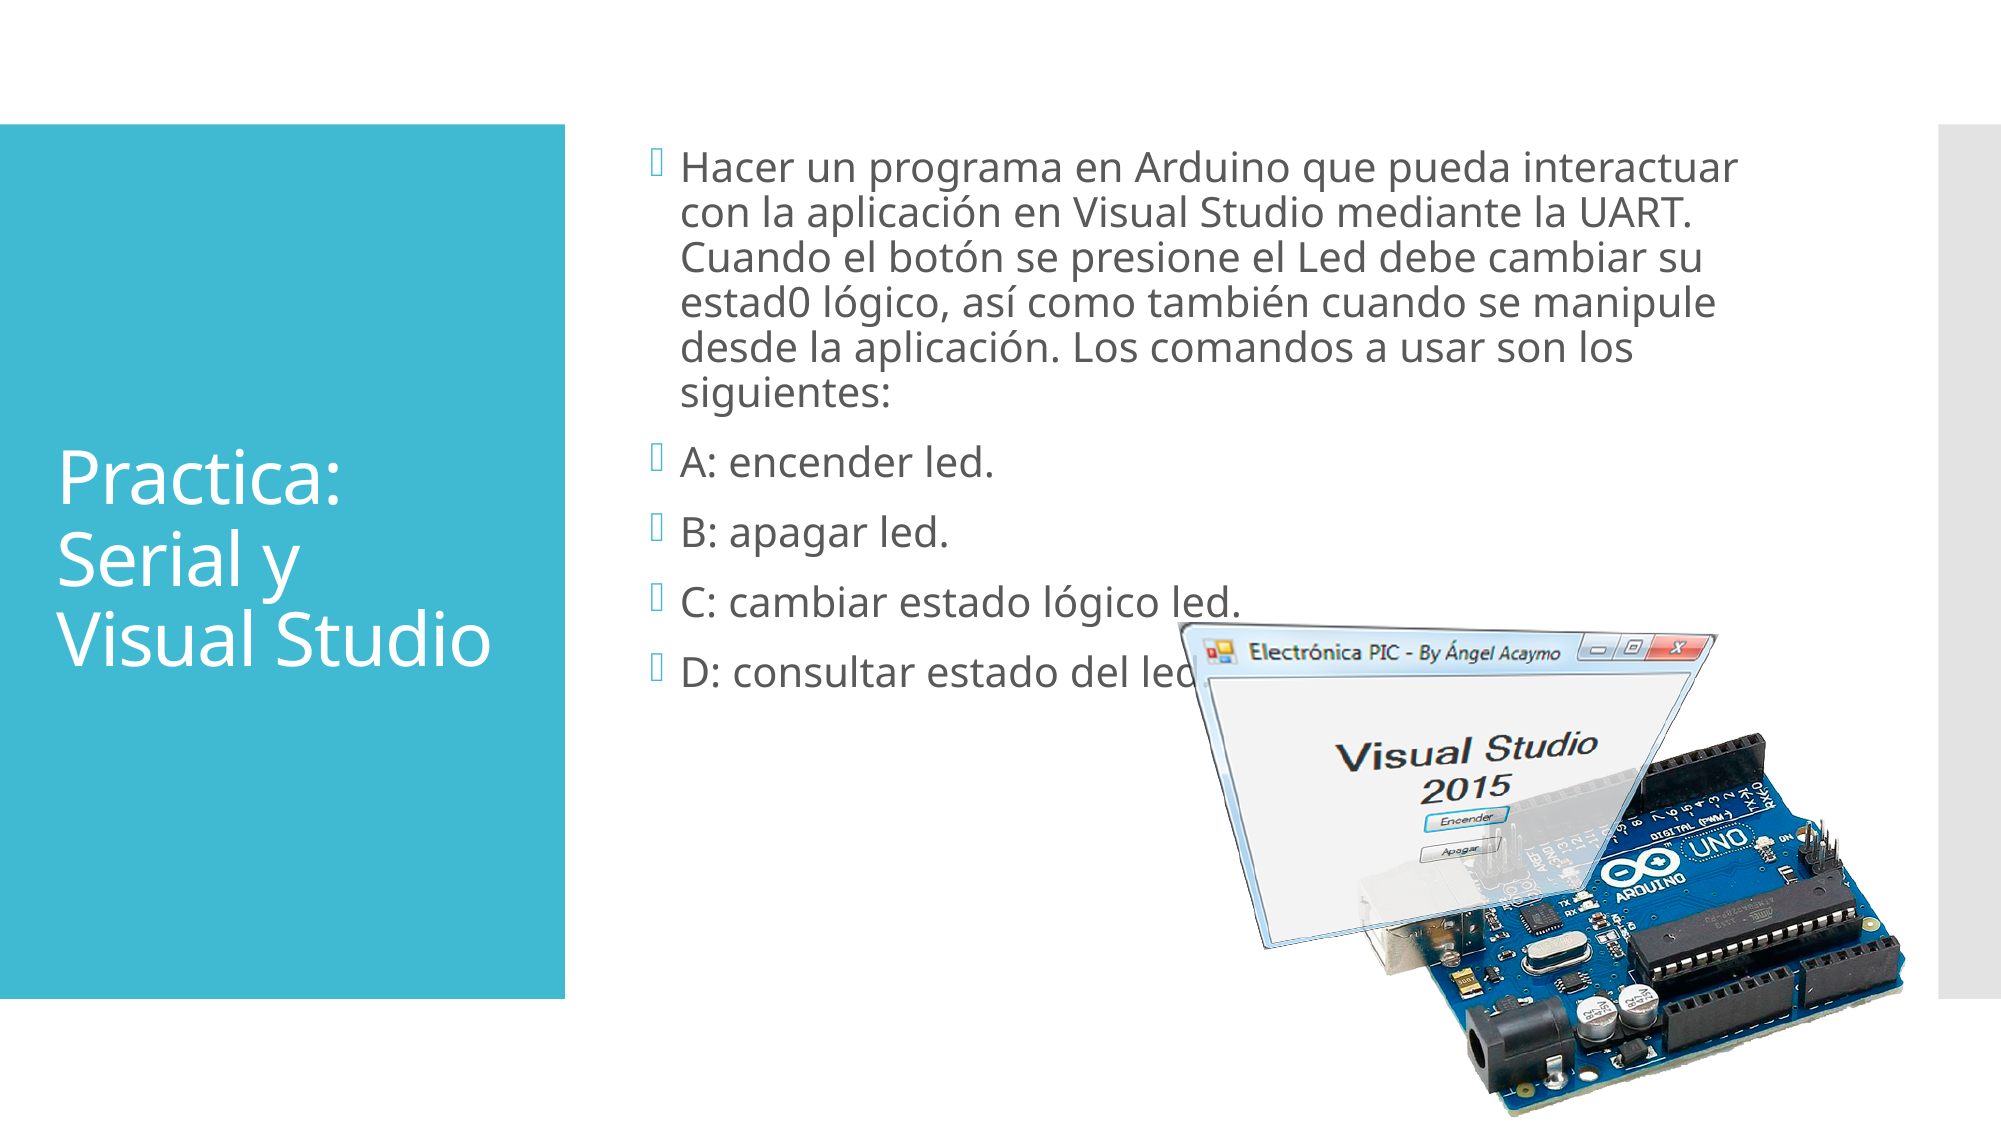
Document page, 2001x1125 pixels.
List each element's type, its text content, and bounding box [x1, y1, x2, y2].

title Practica: Serial y Visual Studio [41, 184, 525, 940]
picture [1165, 604, 1915, 1125]
list Hacer un programa en Arduino que pueda interactuar con la aplicación en Visual Studio mediante la UART. Cuando el botón se presione el Led debe cambiar su estad0 lógico, así como también cuando se manipule desde la aplicación. Los comandos a usar son los siguientes: A: encender led. B: apagar led. C: cambiar estado lógico led. D: consultar estado del led. [634, 141, 1835, 982]
